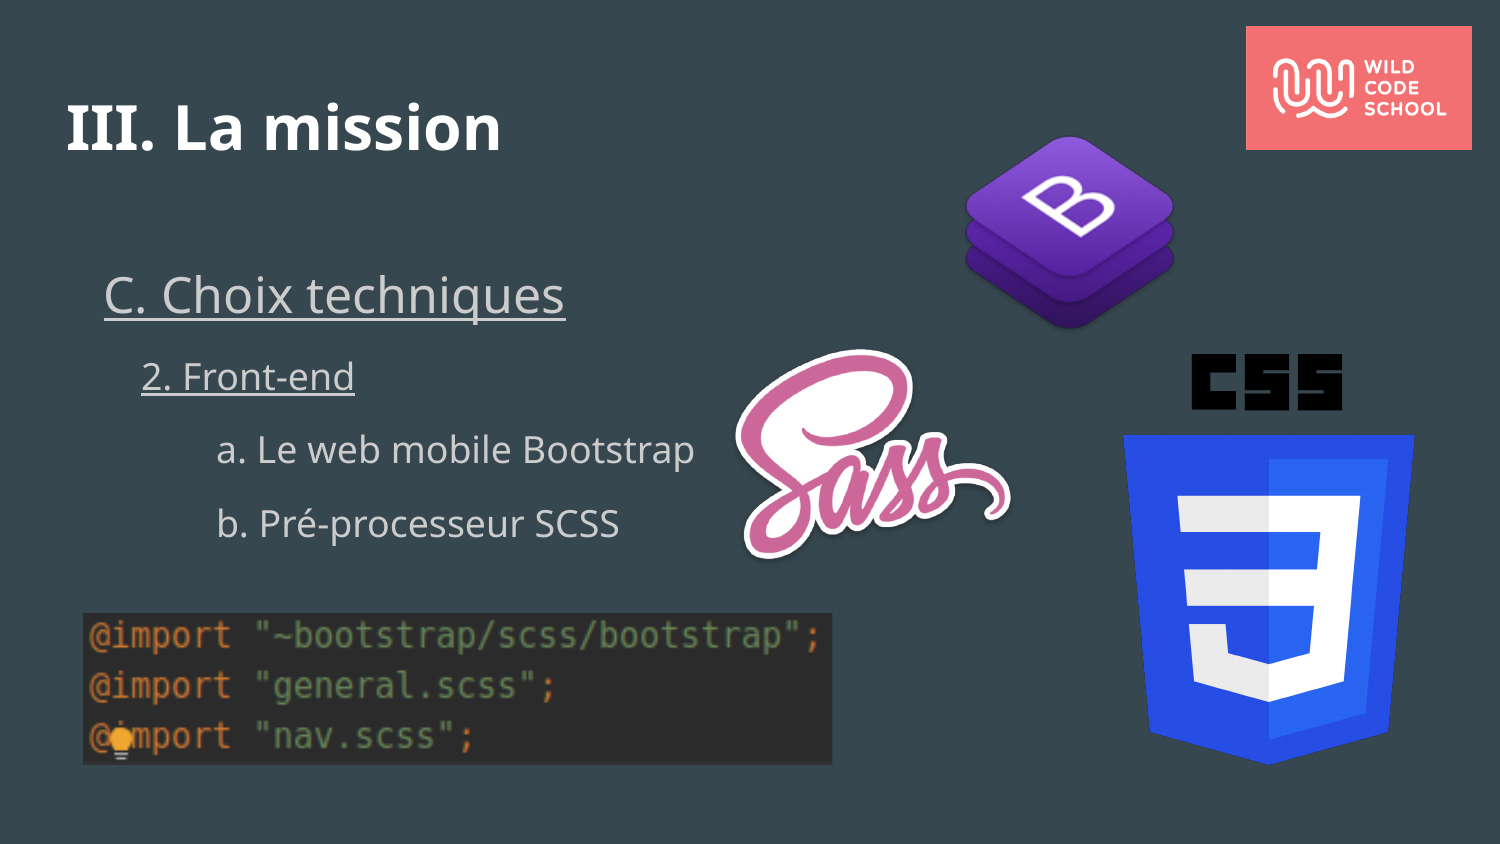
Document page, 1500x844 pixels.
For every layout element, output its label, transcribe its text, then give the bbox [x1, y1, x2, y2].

list C. Choix techniques 2. Front-end a. Le web mobile Bootstrap b. Pré-processeur SCSS [51, 189, 750, 750]
picture [82, 107, 1415, 765]
picture [1246, 26, 1473, 150]
title III. La mission [51, 72, 1449, 167]
